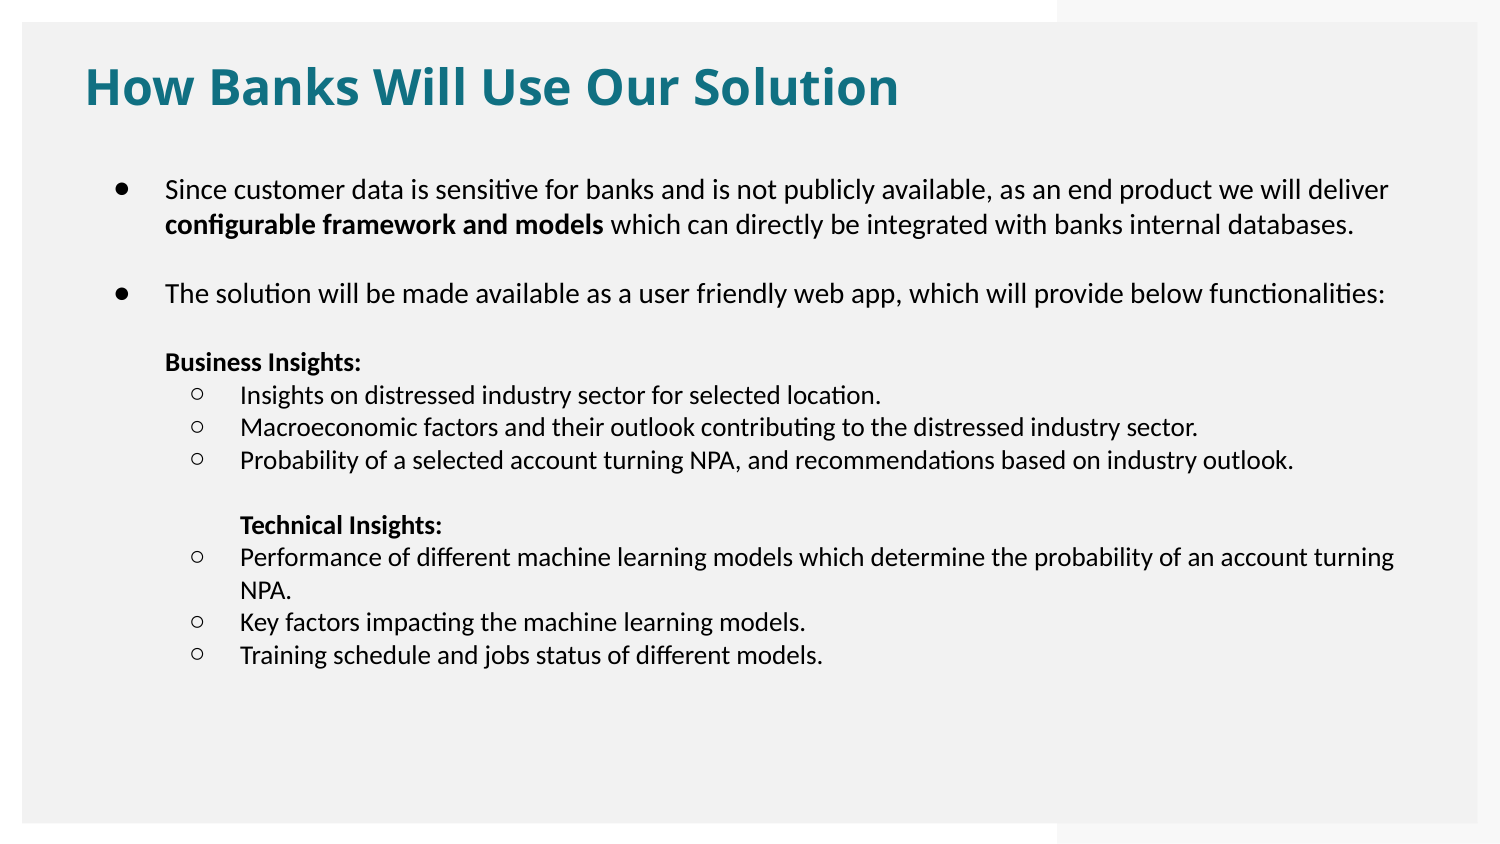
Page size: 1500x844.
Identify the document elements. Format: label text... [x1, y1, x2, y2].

text_box Since customer data is sensitive for banks and is not publicly available, as an end product we will deliver configurable framework and models which can directly be integrated with banks internal databases. The solution will be made available as a user friendly web app, which will provide below functionalities: Business Insights: Insights on distressed industry sector for selected location. Macroeconomic factors and their outlook contributing to the distressed industry sector. Probability of a selected account turning NPA, and recommendations based on industry outlook. Technical Insights: Performance of different machine learning models which determine the probability of an account turning NPA. Key factors impacting the machine learning models. Training schedule and jobs status of different models. [75, 154, 1410, 720]
title How Banks Will Use Our Solution [84, 61, 1015, 108]
